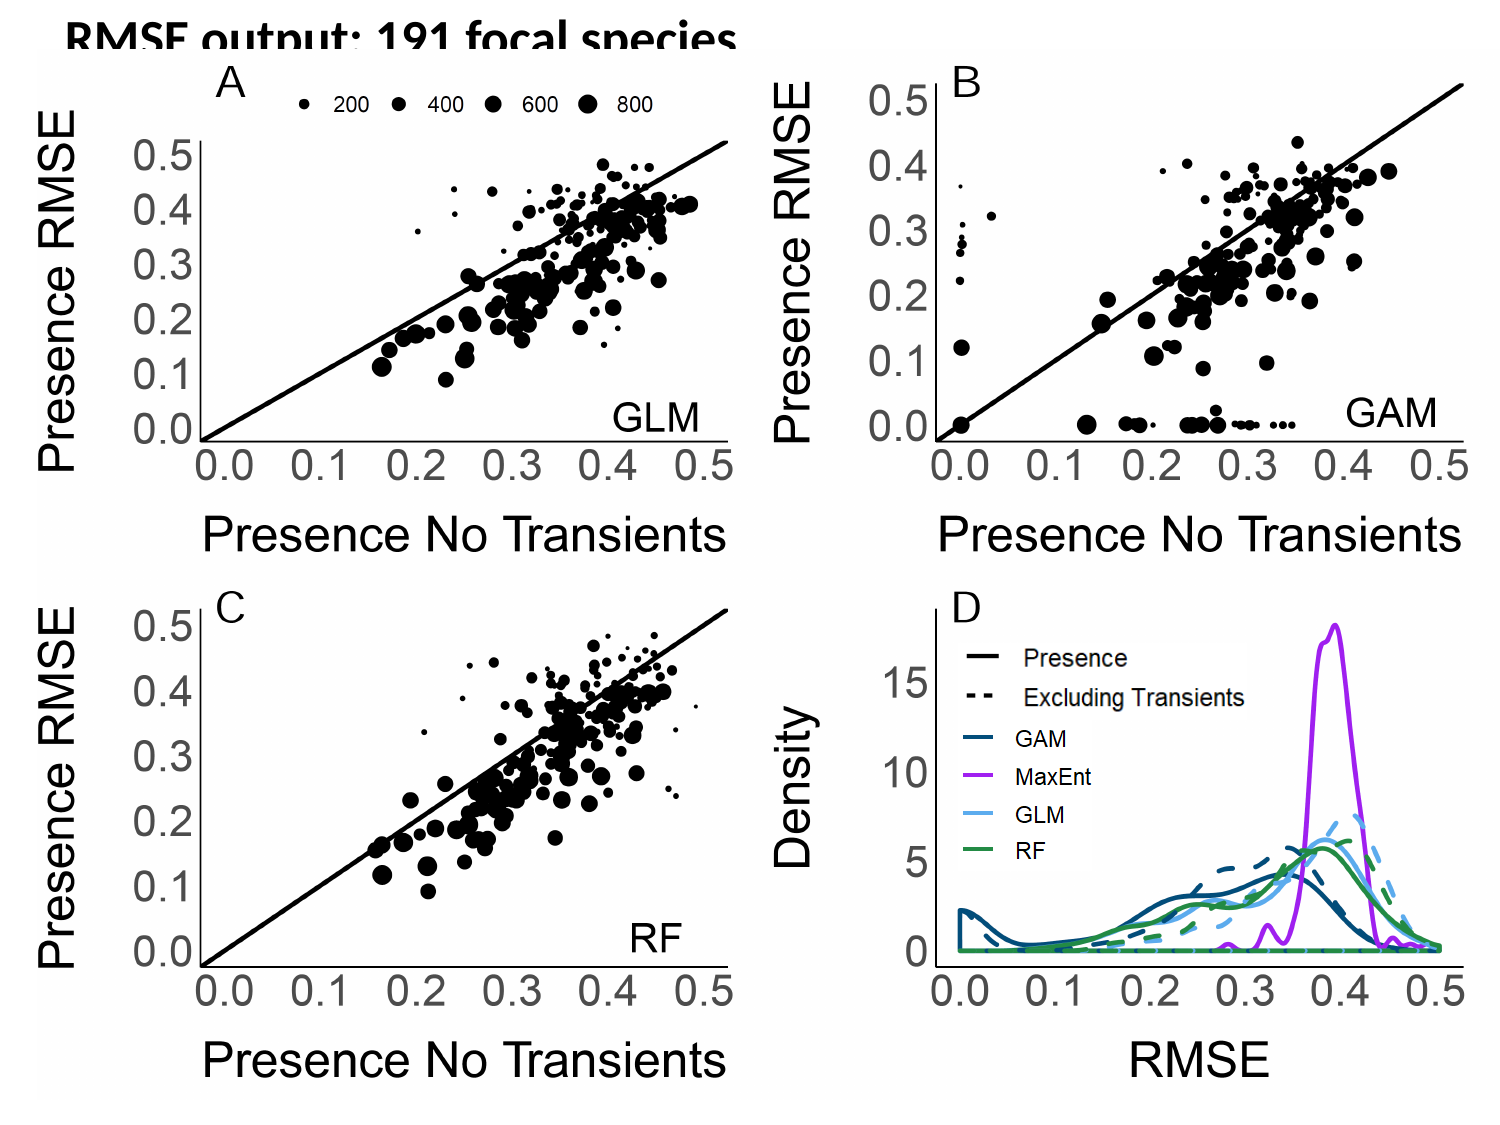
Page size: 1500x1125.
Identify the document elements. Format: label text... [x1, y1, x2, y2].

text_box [37, 49, 1500, 1101]
picture [957, 642, 1248, 721]
text_box RMSE output: 191 focal species [49, 0, 1100, 48]
